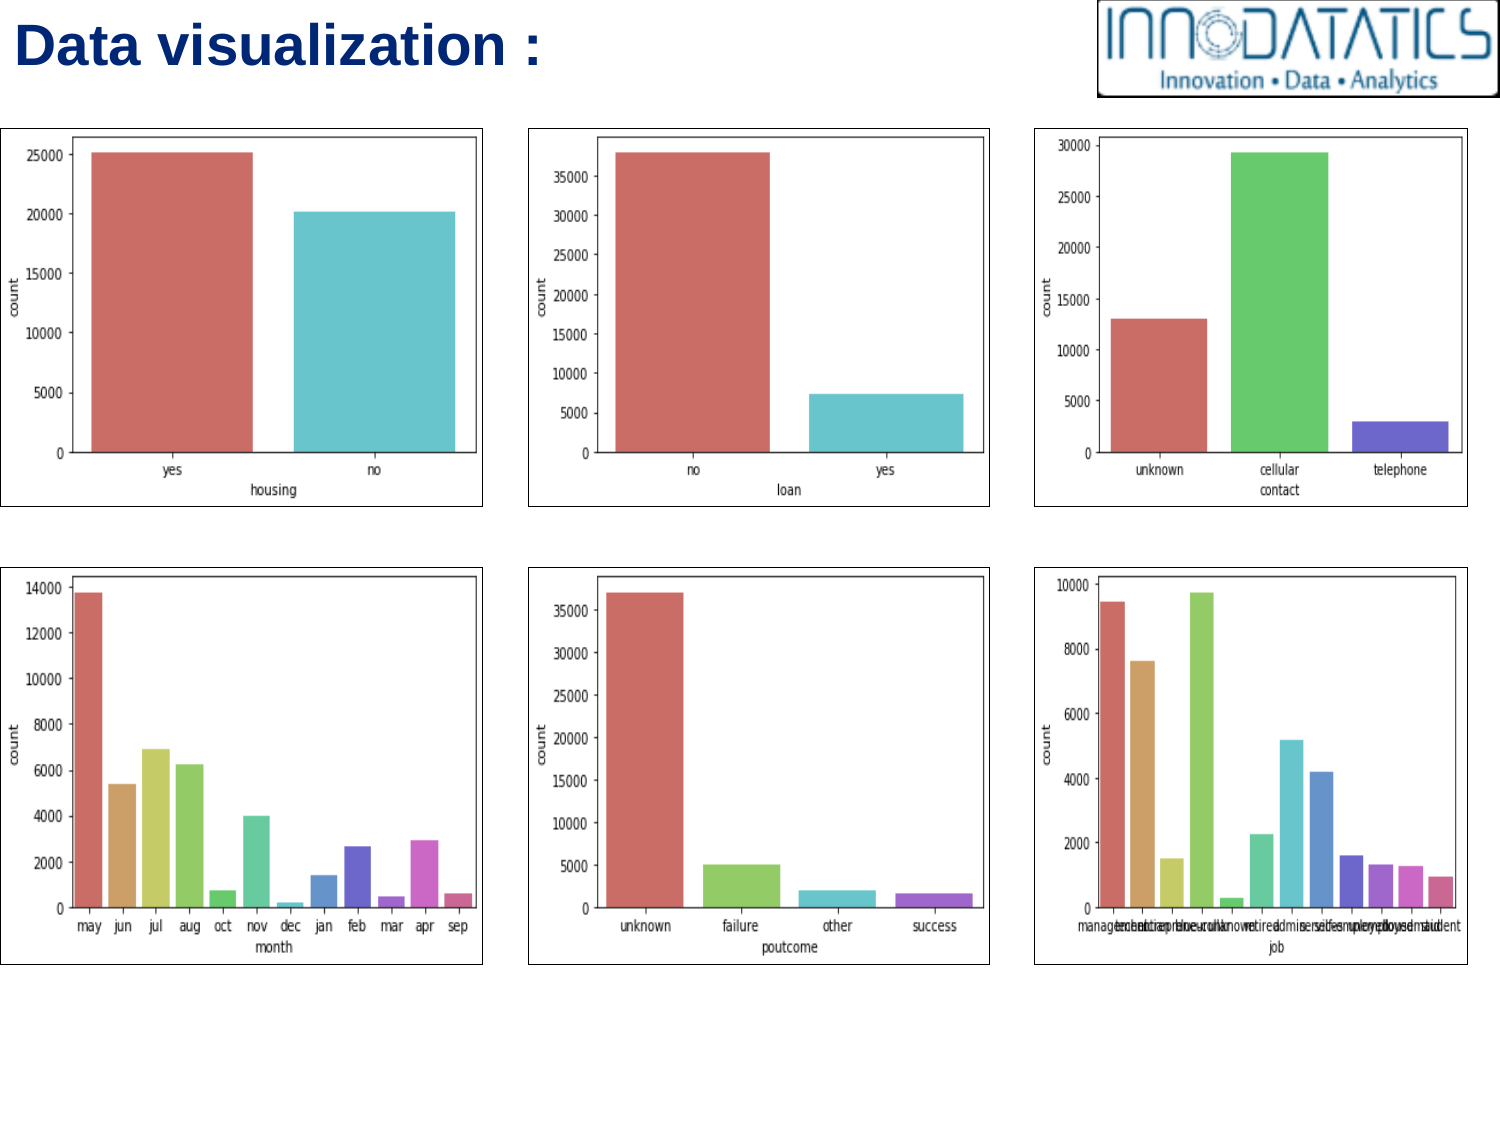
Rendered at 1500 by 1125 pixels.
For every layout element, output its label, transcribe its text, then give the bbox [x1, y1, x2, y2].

picture [1034, 128, 1468, 507]
picture [0, 567, 484, 965]
text_box Data visualization : [0, 0, 644, 85]
picture [1034, 567, 1468, 965]
picture [1096, 0, 1500, 99]
picture [527, 128, 990, 507]
picture [0, 128, 484, 507]
picture [527, 567, 990, 965]
